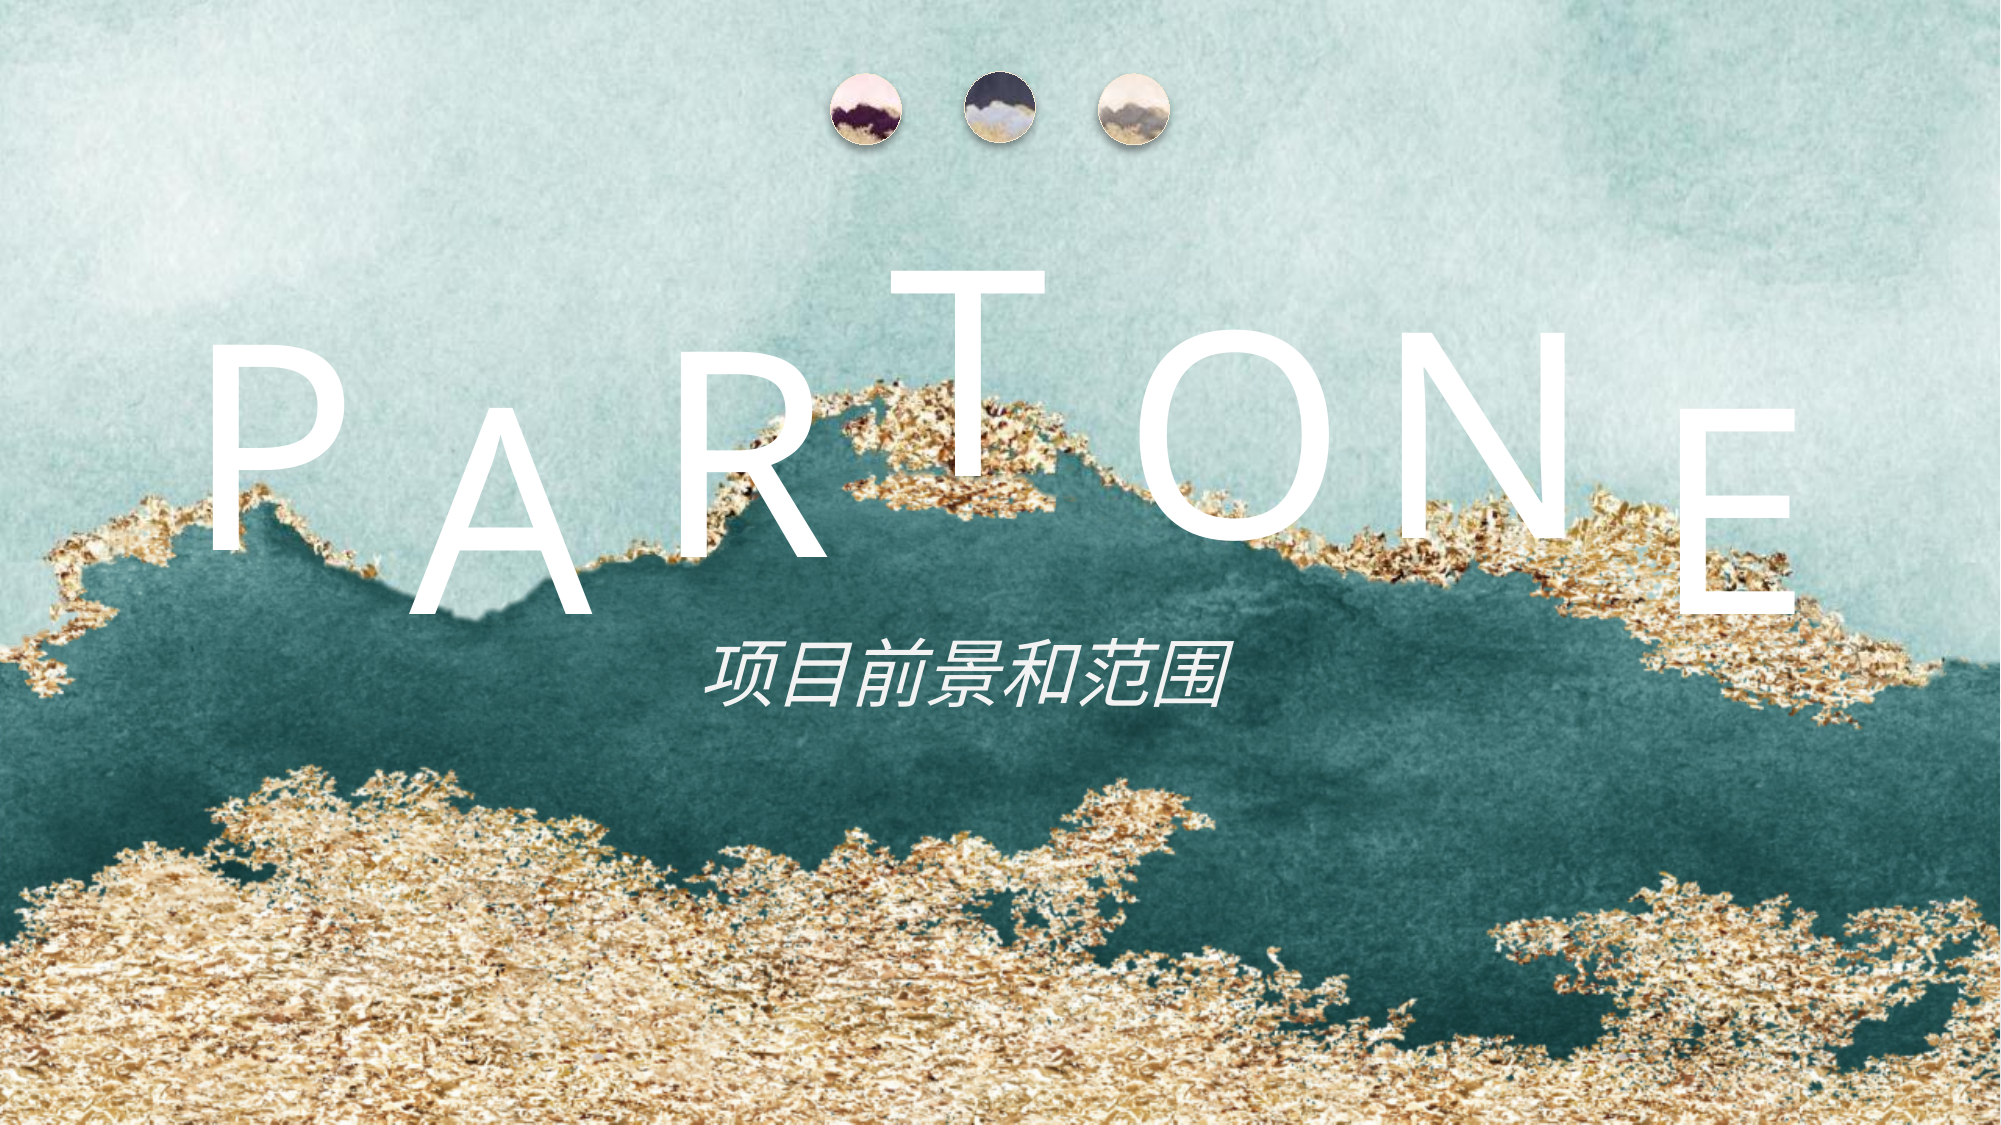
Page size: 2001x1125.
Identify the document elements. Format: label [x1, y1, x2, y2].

picture [0, 0, 2001, 1125]
text_box [178, 181, 1819, 684]
